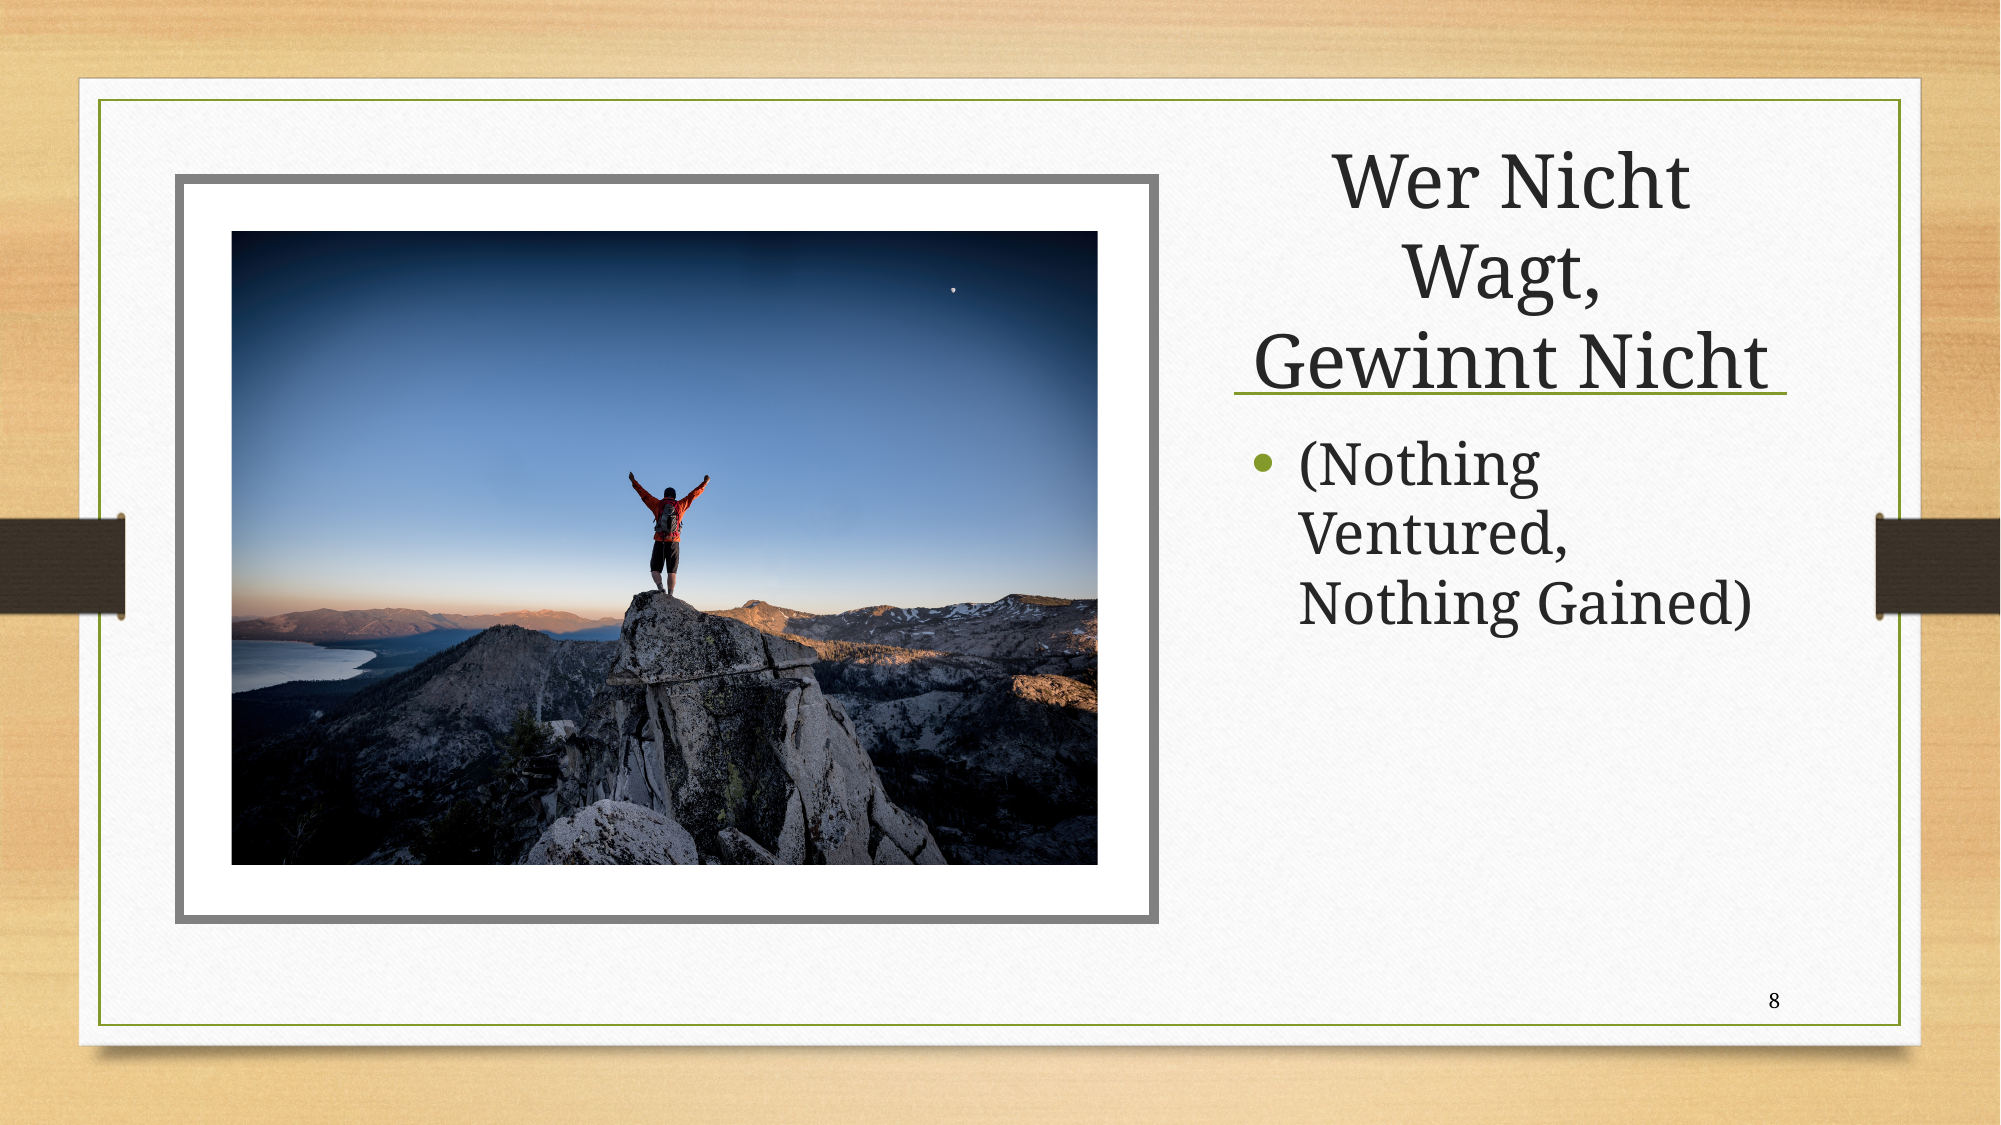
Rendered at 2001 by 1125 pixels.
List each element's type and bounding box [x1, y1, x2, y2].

picture [231, 231, 1098, 865]
text_box [0, 0, 2000, 1125]
